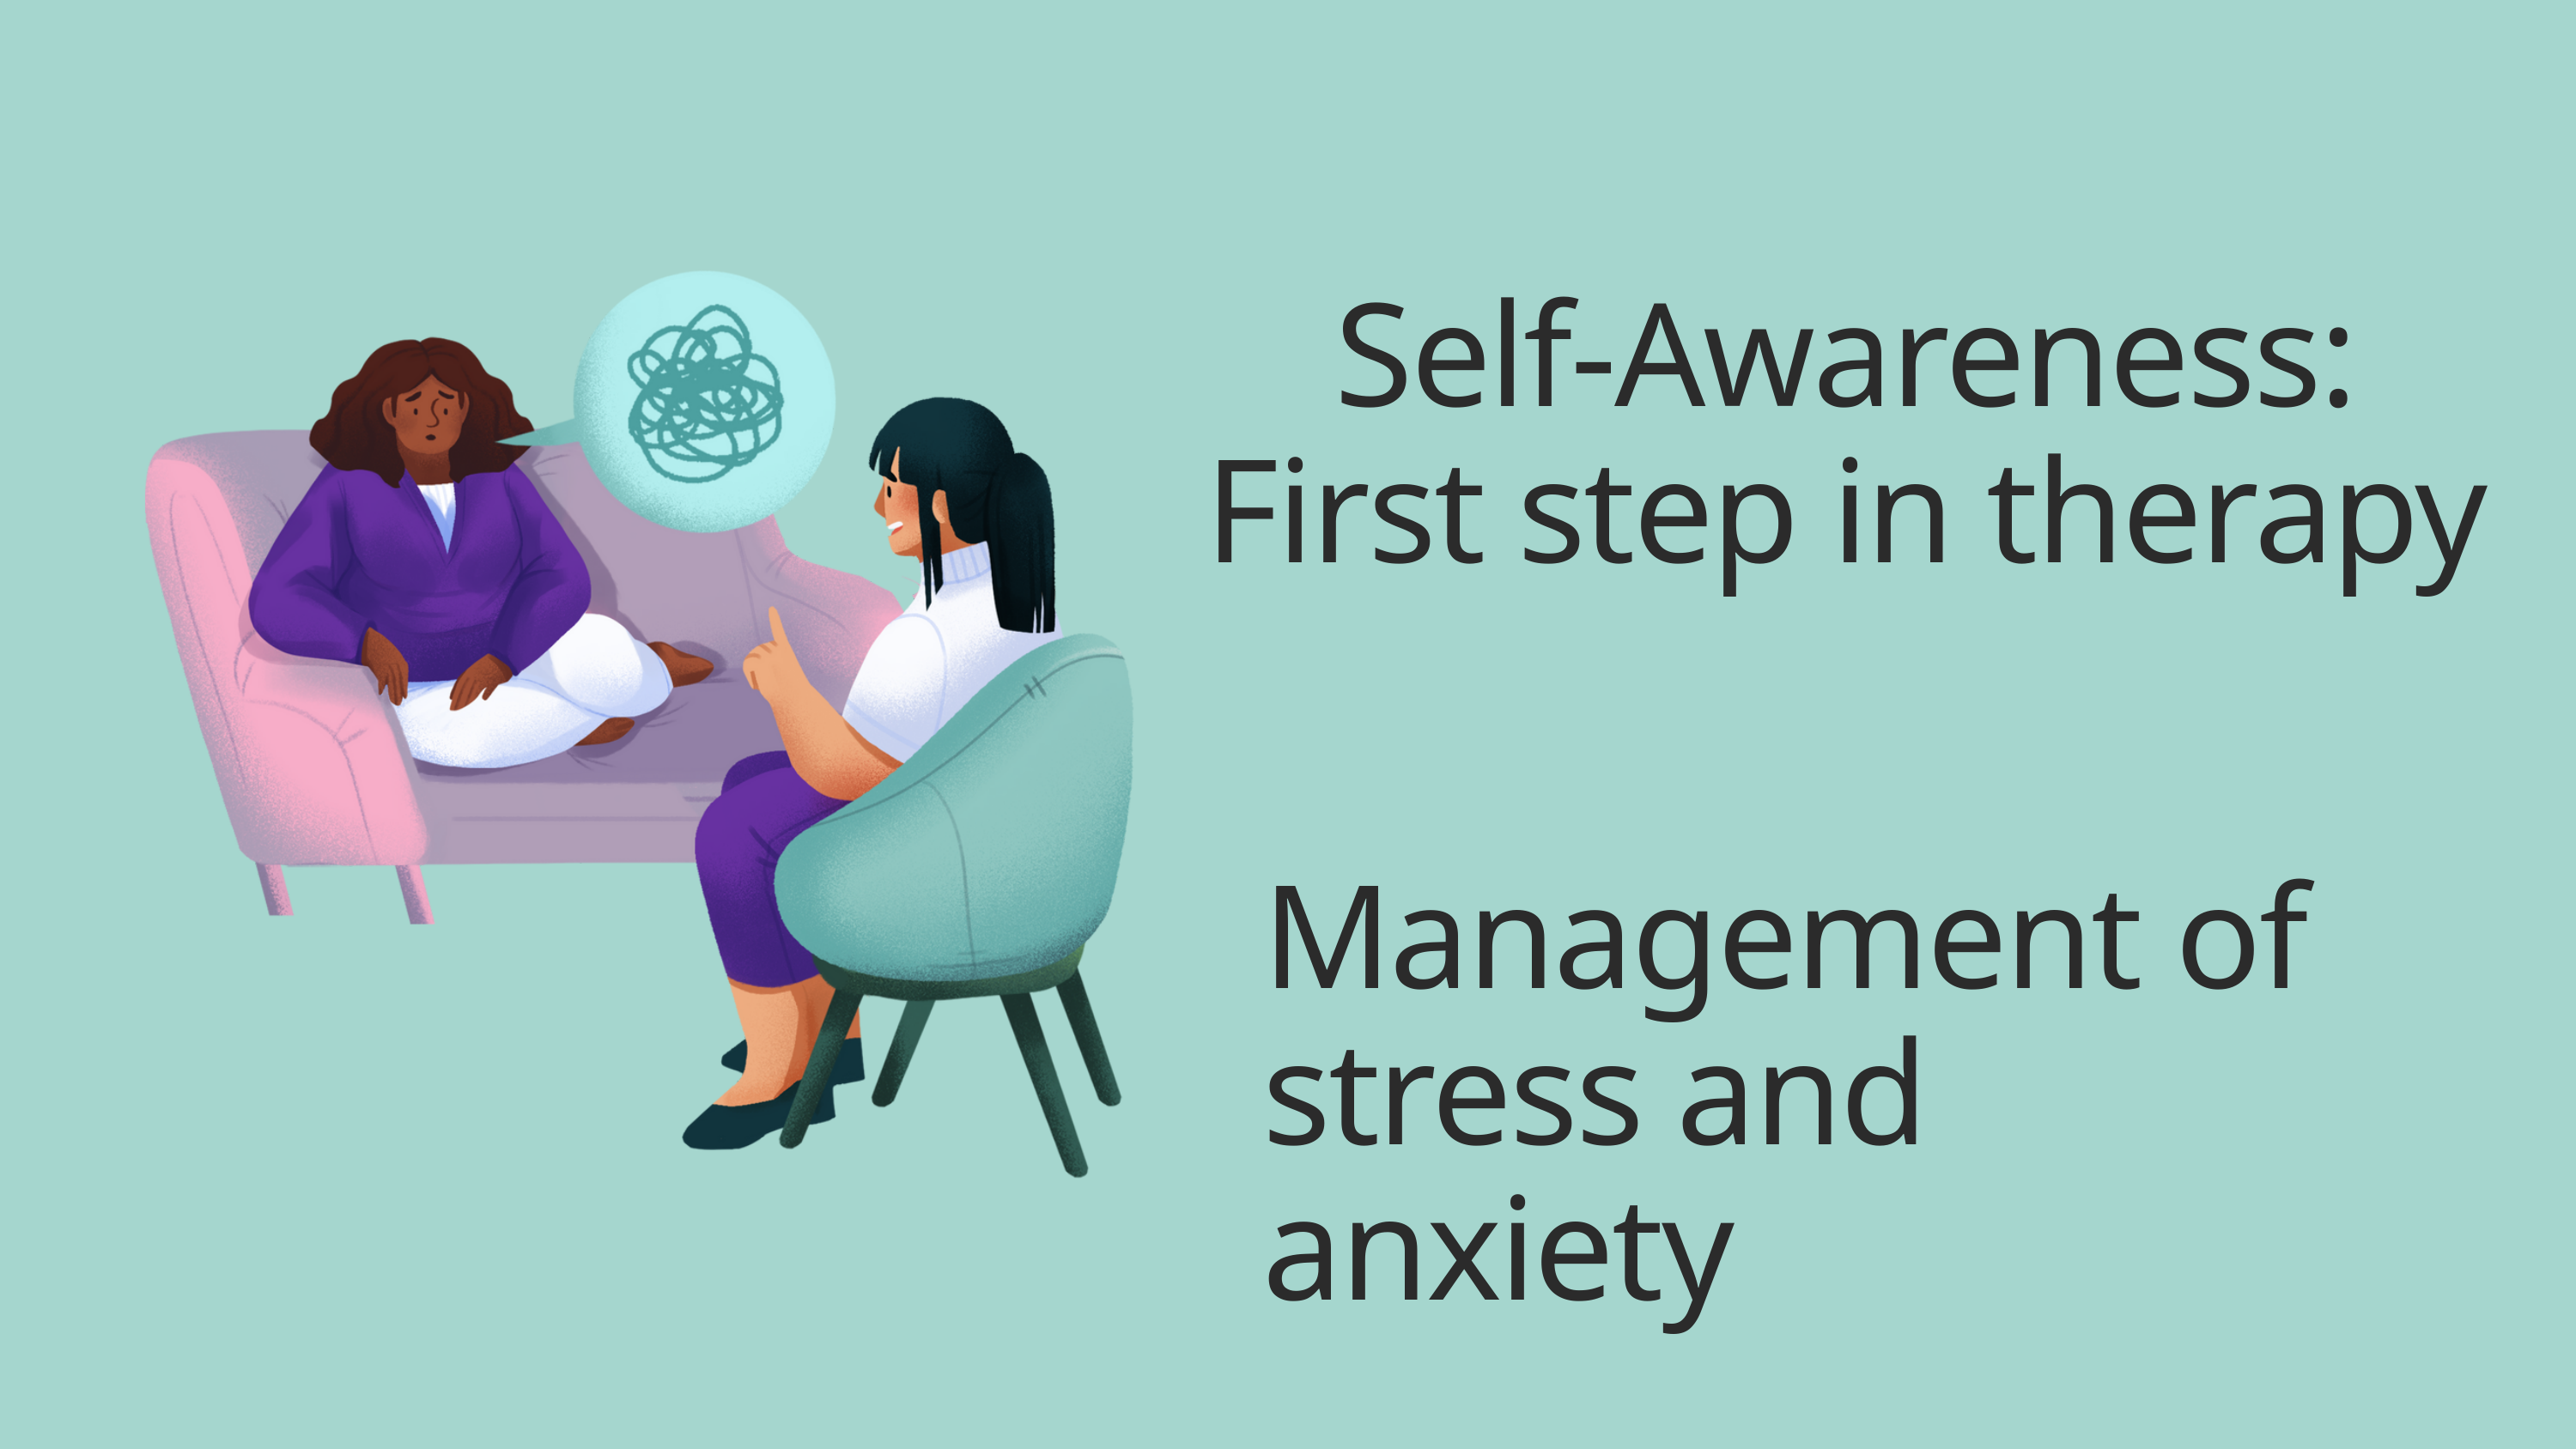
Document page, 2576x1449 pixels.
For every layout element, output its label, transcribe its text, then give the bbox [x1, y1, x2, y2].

text_box [144, 270, 1134, 1179]
text_box Self-Awareness: First step in therapy [1036, 279, 2576, 591]
text_box Management of stress and anxiety [1262, 861, 2432, 1329]
